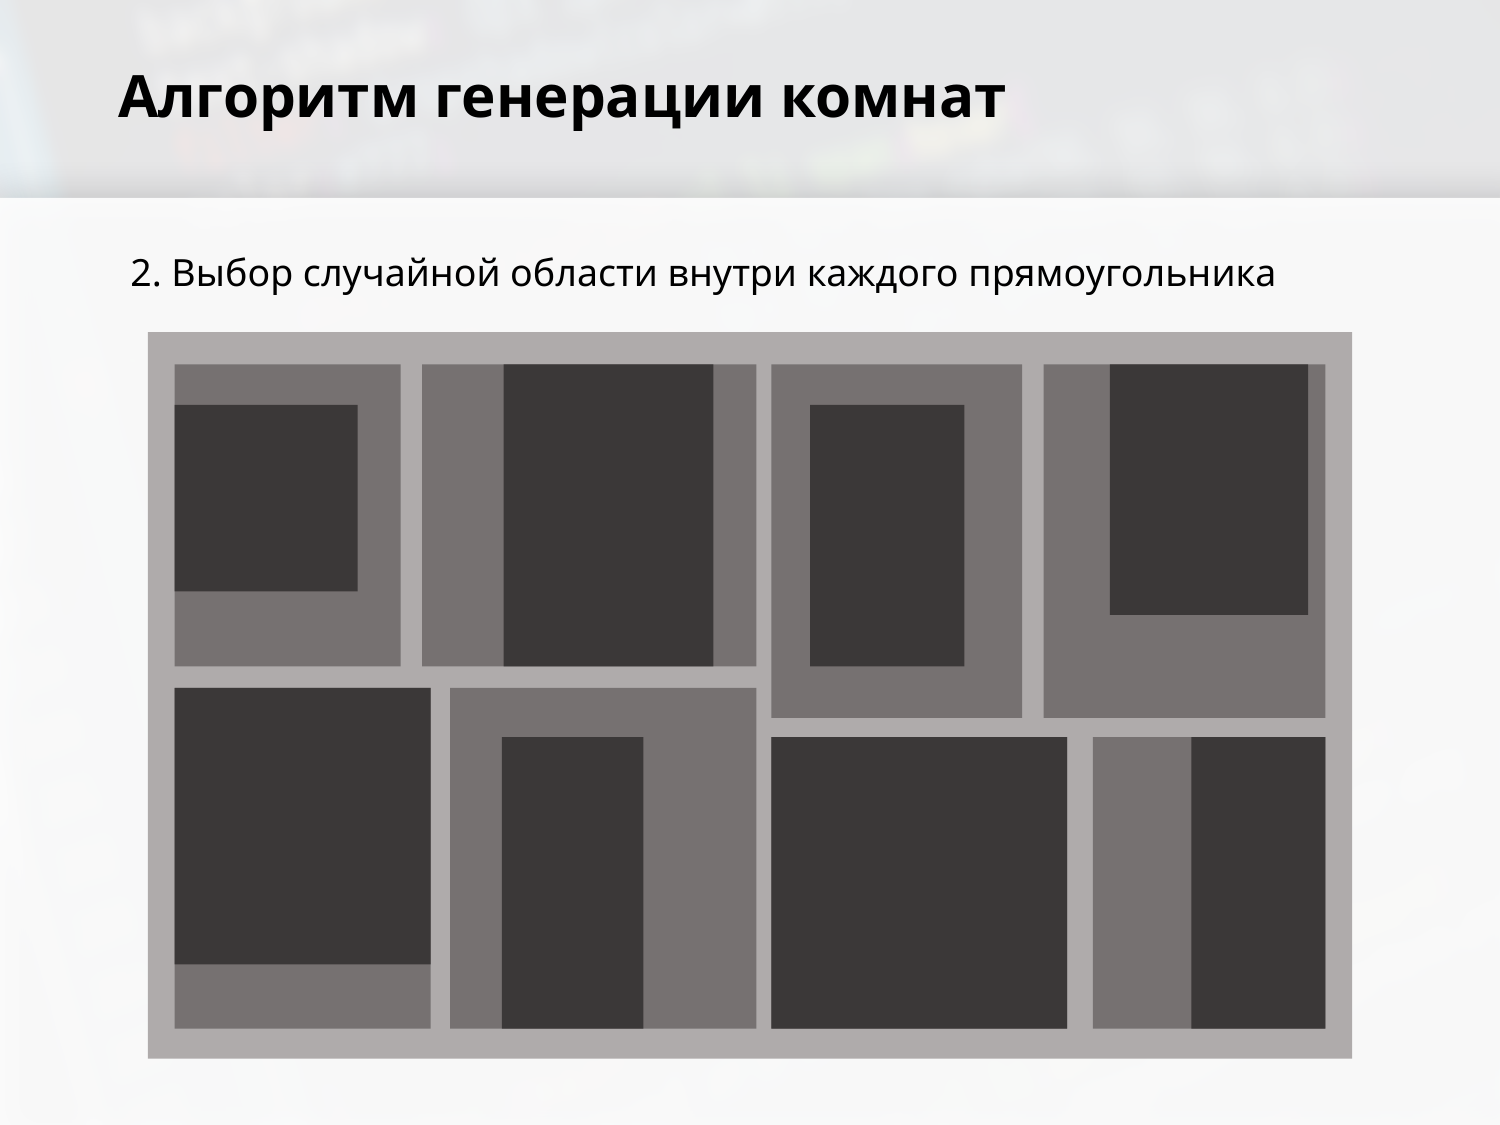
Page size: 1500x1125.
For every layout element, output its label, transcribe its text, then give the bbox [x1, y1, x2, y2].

text_box [770, 736, 1068, 1030]
text_box [502, 363, 714, 667]
text_box [1092, 736, 1190, 1030]
text_box [770, 363, 1023, 719]
text_box [1109, 363, 1309, 616]
text_box 2. Выбор случайной области внутри каждого прямоугольника [115, 241, 1293, 302]
text_box [174, 687, 432, 965]
text_box [1042, 363, 1326, 719]
text_box [449, 687, 757, 1030]
text_box [809, 404, 965, 667]
text_box [174, 404, 359, 592]
text_box [174, 363, 402, 667]
title Алгоритм генерации комнат [103, 58, 1397, 140]
text_box [174, 965, 432, 1030]
text_box [147, 331, 1353, 1060]
text_box [714, 363, 757, 667]
text_box [421, 363, 502, 667]
text_box [501, 736, 644, 1030]
text_box [1190, 736, 1326, 1030]
